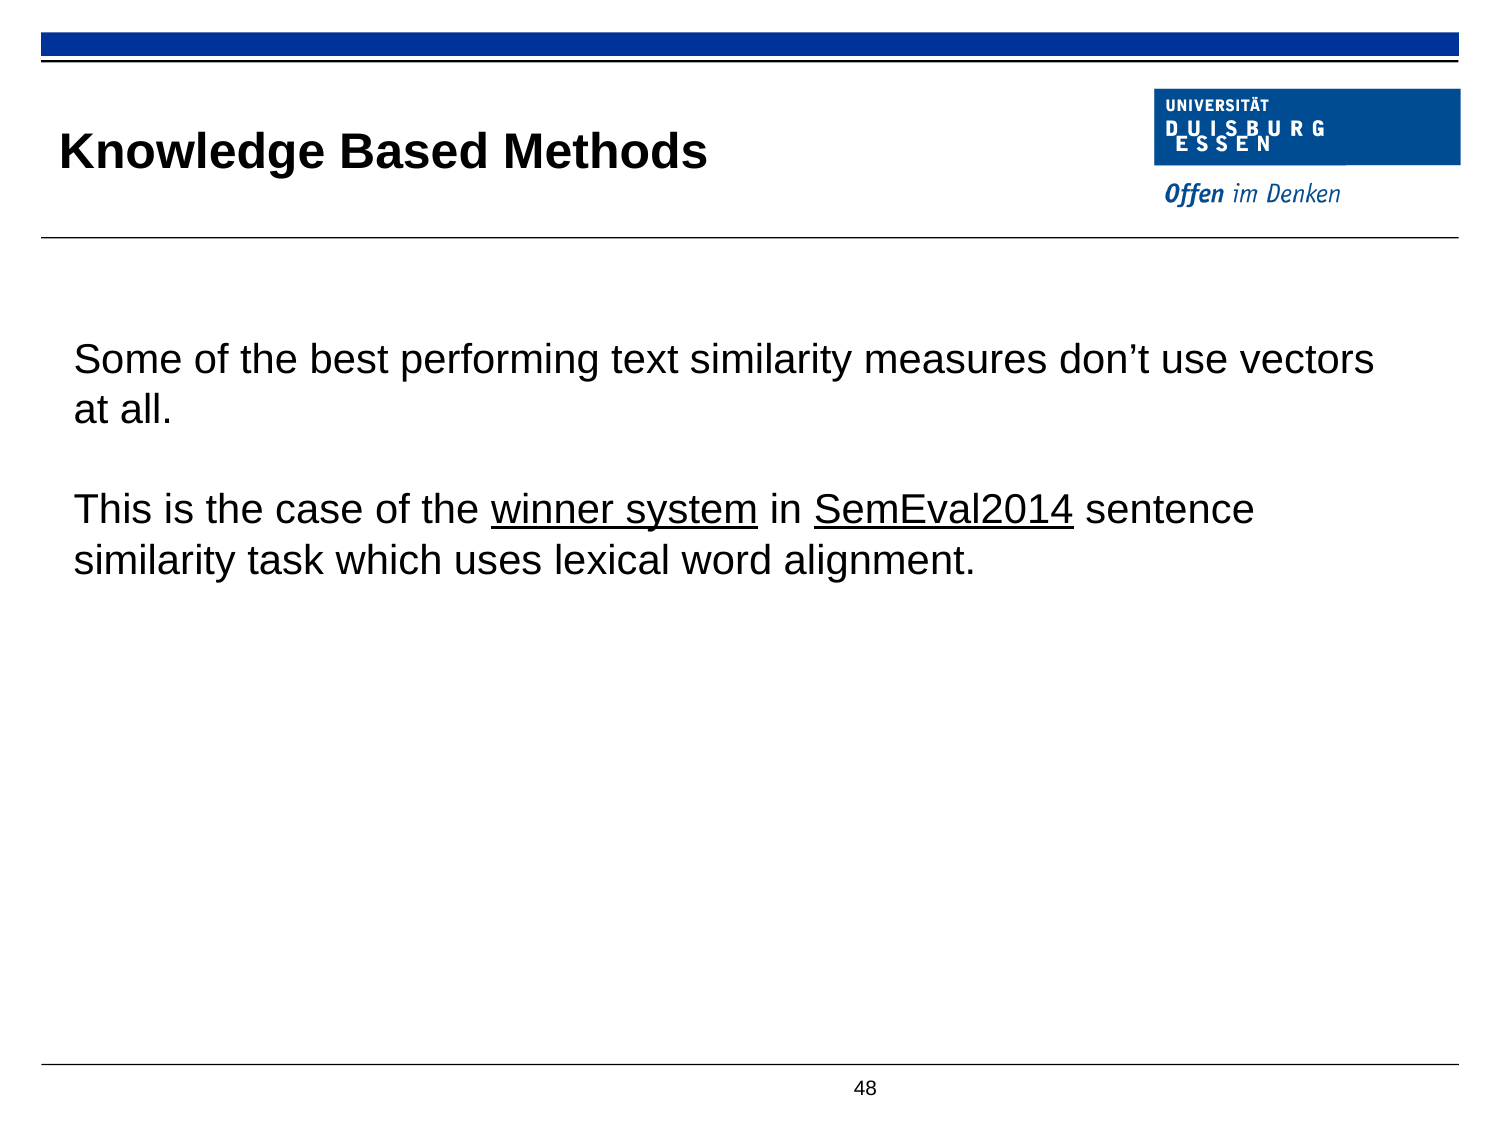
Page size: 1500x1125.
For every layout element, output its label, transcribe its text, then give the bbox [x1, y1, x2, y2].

picture [1154, 80, 1461, 213]
title Knowledge Based Methods [58, 79, 1126, 218]
text_box Some of the best performing text similarity measures don’t use vectors at all. This is the case of the winner system in SemEval2014 sentence similarity task which uses lexical word alignment. [58, 324, 1413, 640]
